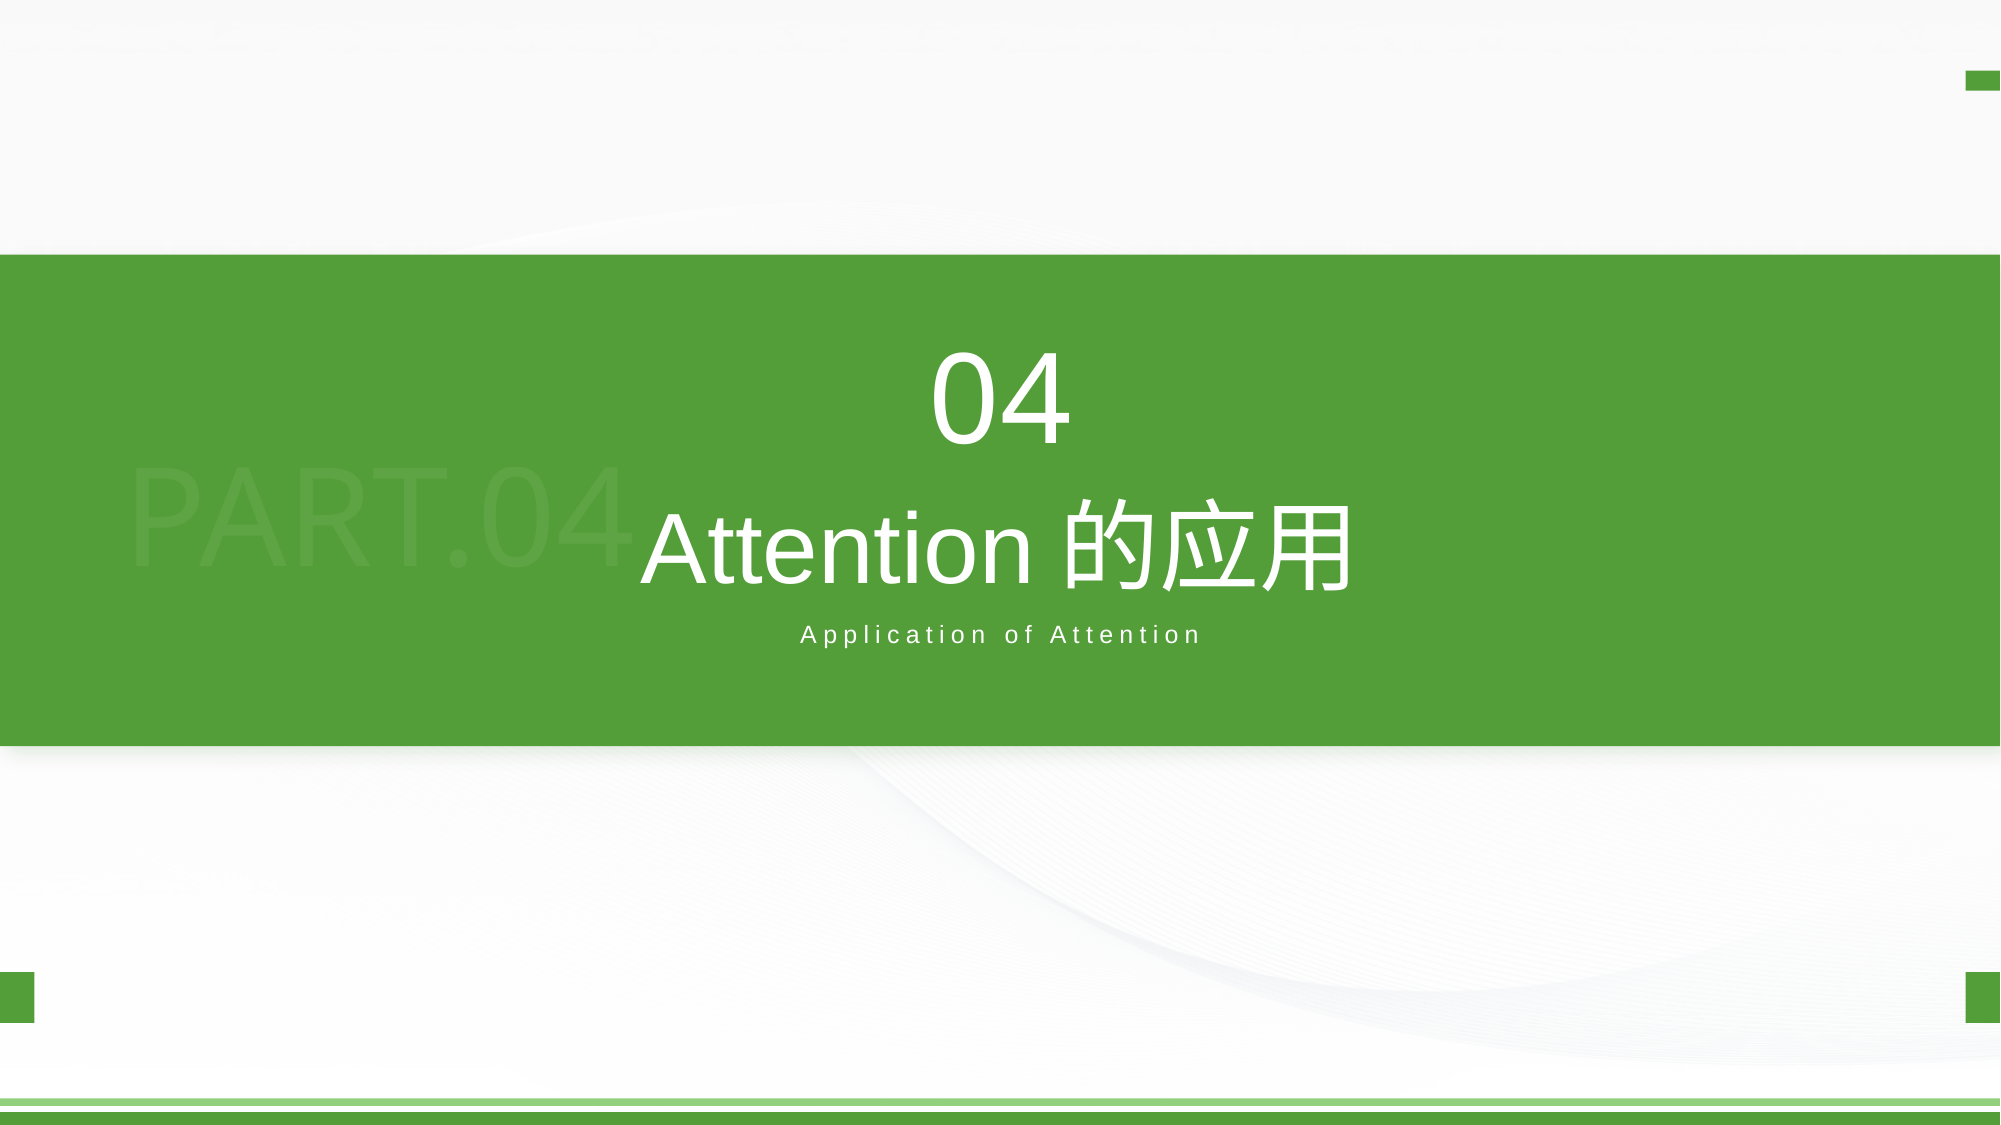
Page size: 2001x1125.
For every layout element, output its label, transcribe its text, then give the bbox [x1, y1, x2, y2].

list Application of Attention [582, 618, 1418, 649]
text_box PART.04 [108, 422, 1890, 602]
list 04 [922, 316, 1078, 469]
title Attention的应用 [582, 482, 1418, 604]
